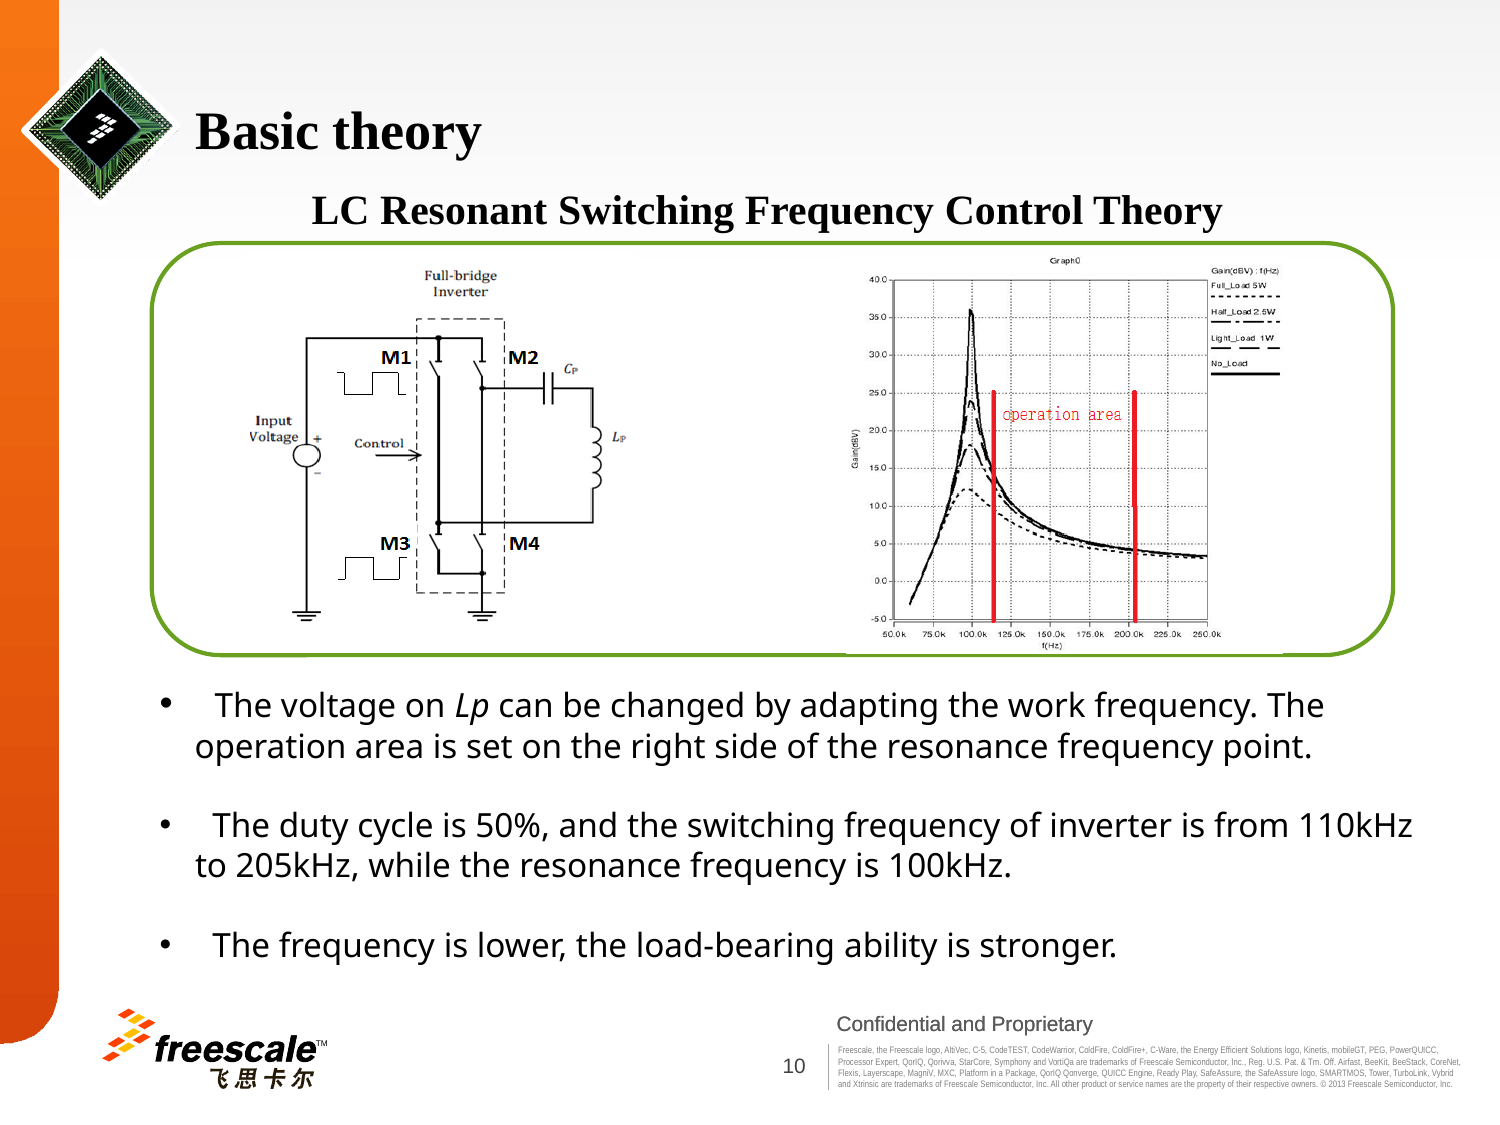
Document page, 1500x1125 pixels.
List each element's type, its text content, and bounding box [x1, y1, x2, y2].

picture [106, 50, 180, 122]
text_box [149, 241, 1396, 658]
picture [206, 1065, 322, 1089]
picture [23, 50, 97, 126]
picture [242, 251, 637, 641]
title Basic theory [180, 73, 1452, 182]
picture [23, 135, 98, 208]
picture [30, 57, 172, 199]
picture [846, 254, 1283, 655]
text_box LC Resonant Switching Frequency Control Theory [146, 175, 1328, 241]
picture [104, 129, 180, 208]
text_box The voltage on Lp can be changed by adapting the work frequency. The operation area is set on the right side of the resonance frequency point. The duty cycle is 50%, and the switching frequency of inverter is from 110kHz to 205kHz, while the resonance frequency is 100kHz. The frequency is lower, the load-bearing ability is stronger. [144, 672, 1454, 972]
